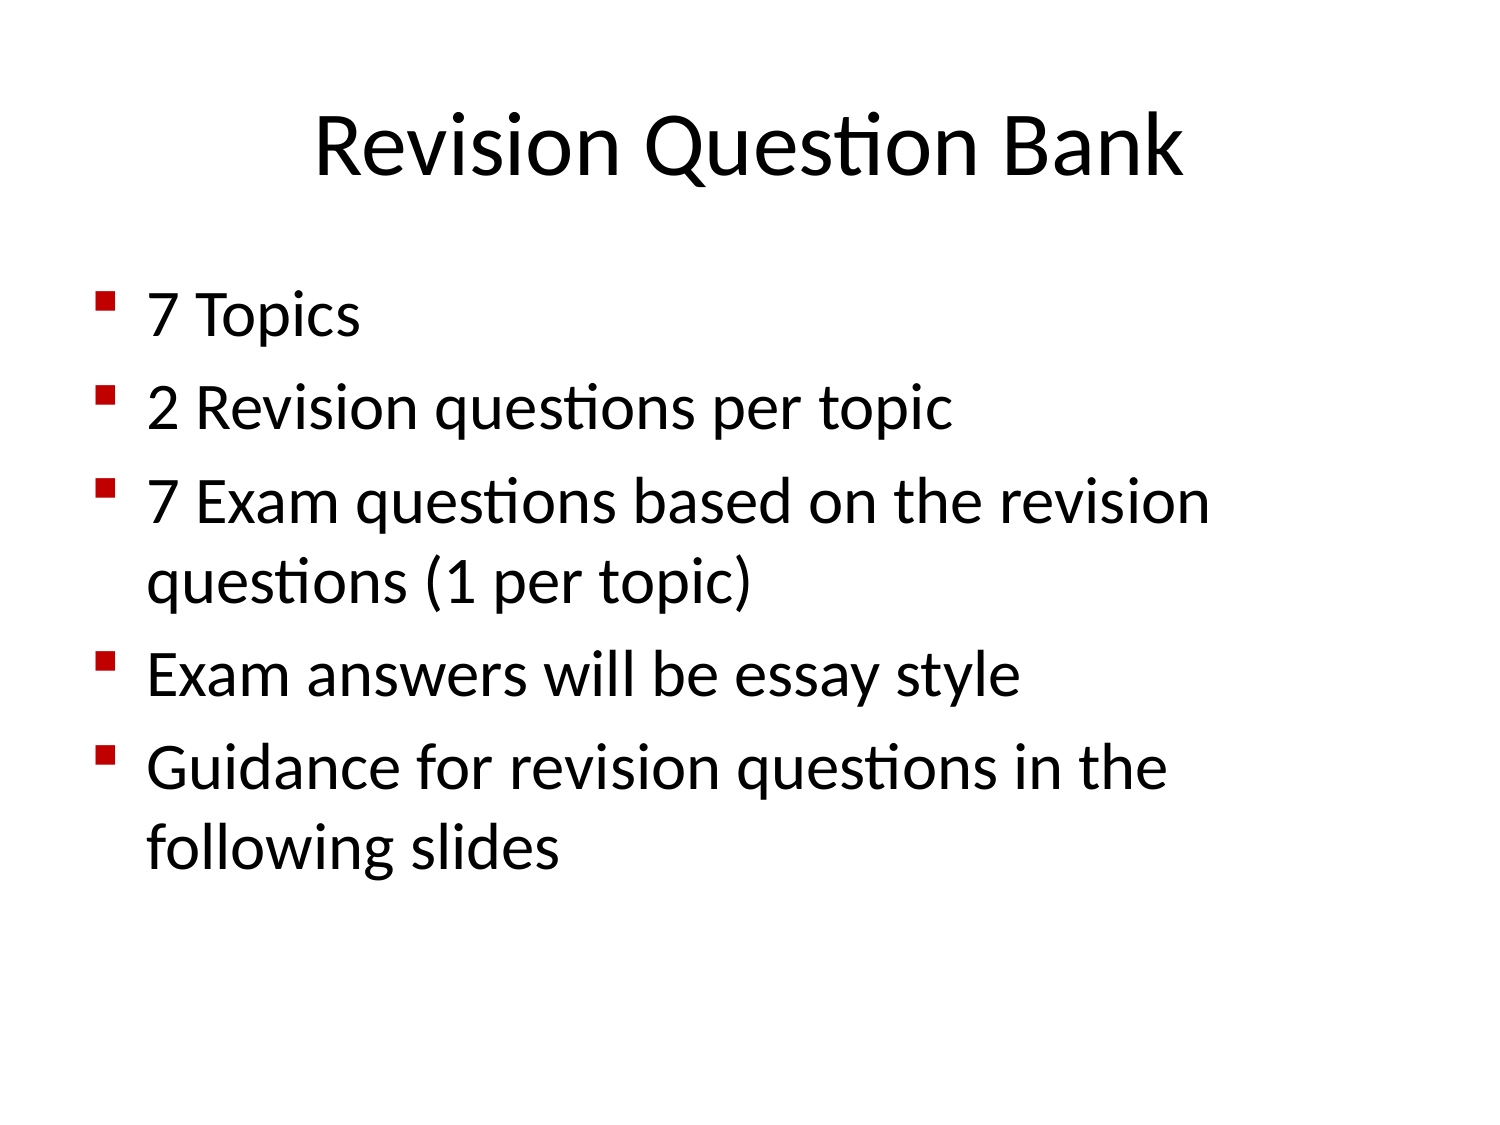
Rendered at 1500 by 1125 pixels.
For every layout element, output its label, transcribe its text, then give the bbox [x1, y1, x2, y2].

list 7 Topics 2 Revision questions per topic 7 Exam questions based on the revision questions (1 per topic) Exam answers will be essay style Guidance for revision questions in the following slides [75, 262, 1425, 1005]
title Revision Question Bank [75, 45, 1425, 233]
